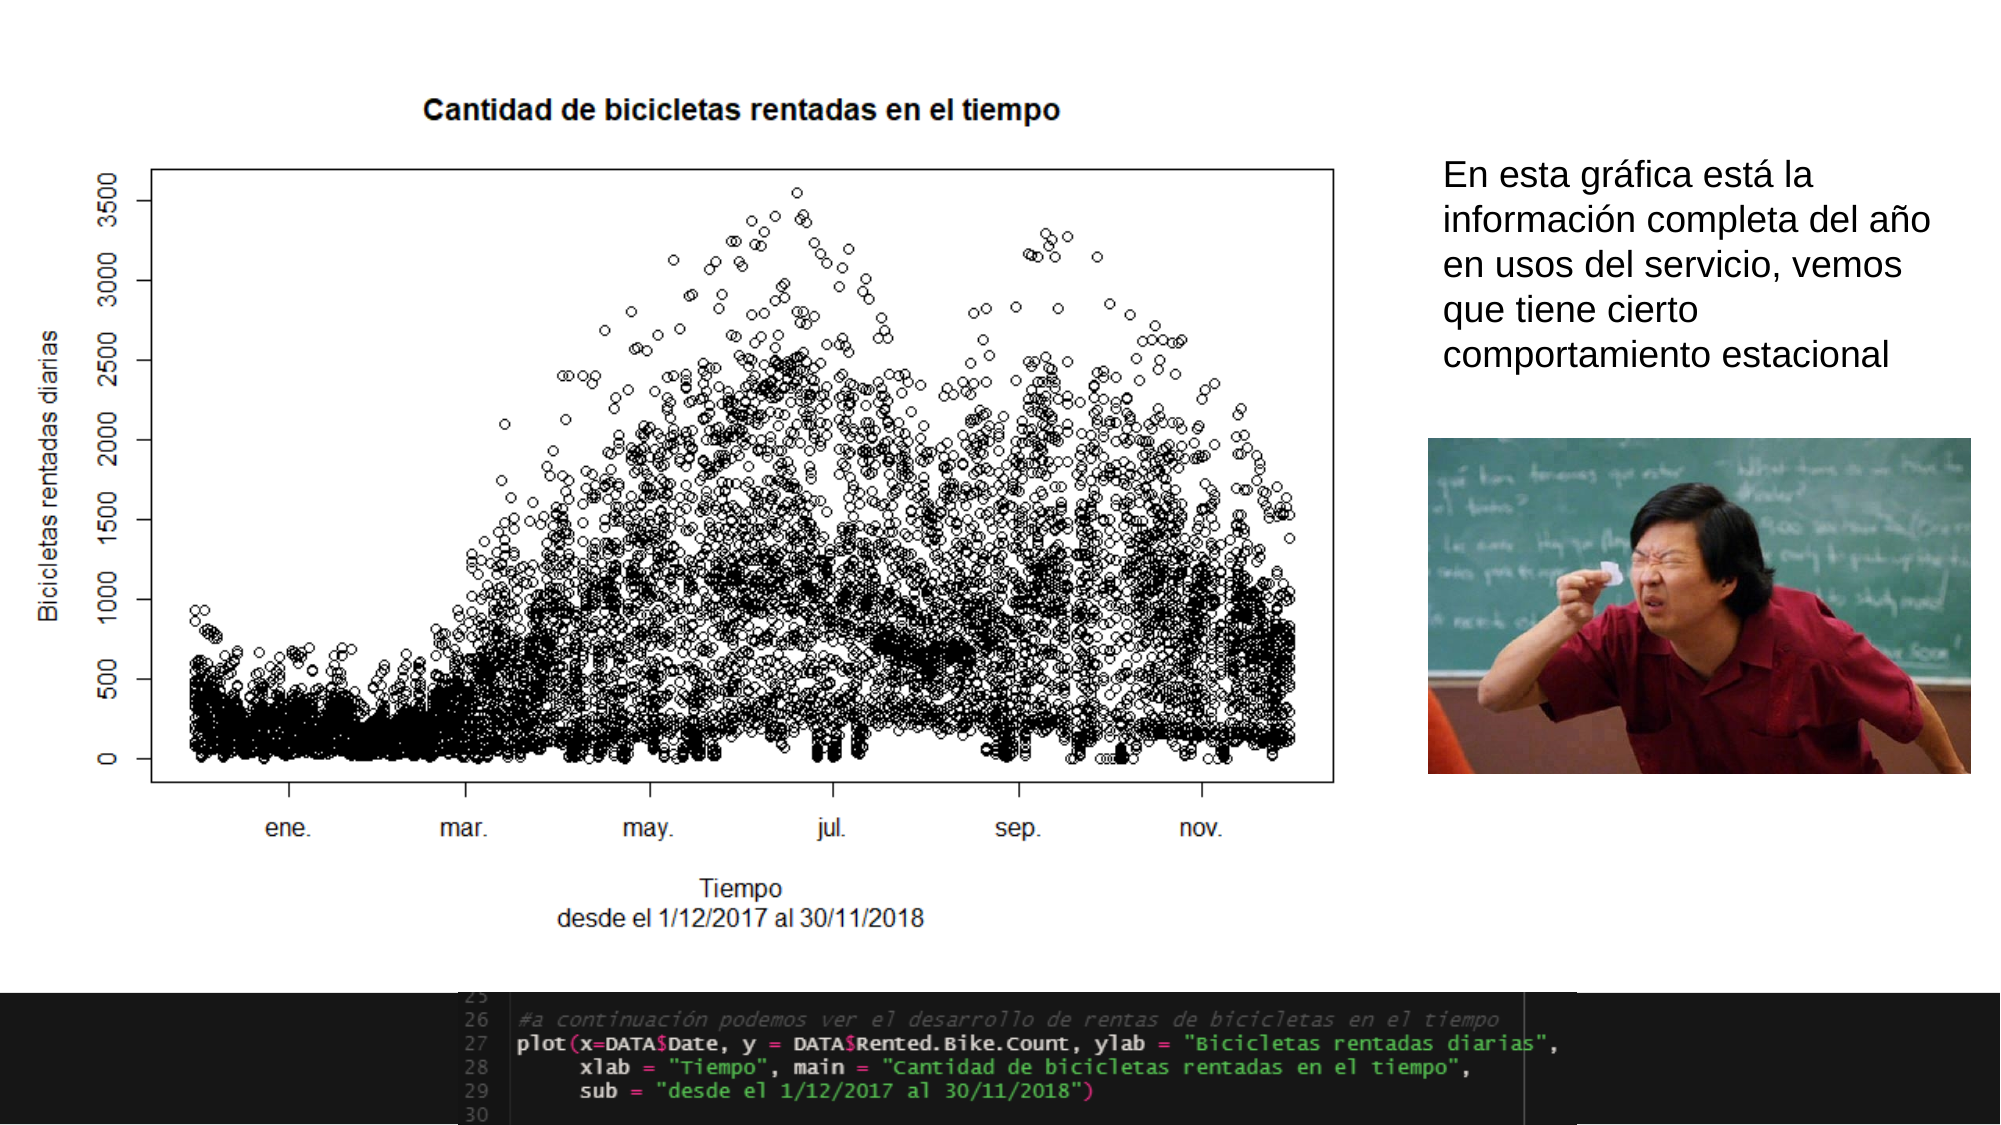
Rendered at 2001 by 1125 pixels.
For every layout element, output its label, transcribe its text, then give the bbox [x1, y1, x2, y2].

text_box [1577, 992, 2000, 1125]
picture [458, 992, 1577, 1125]
picture [28, 47, 1397, 935]
picture [1427, 438, 1971, 774]
text_box En esta gráfica está la información completa del año en usos del servicio, vemos que tiene cierto comportamiento estacional [1428, 142, 1989, 383]
text_box [0, 992, 458, 1125]
